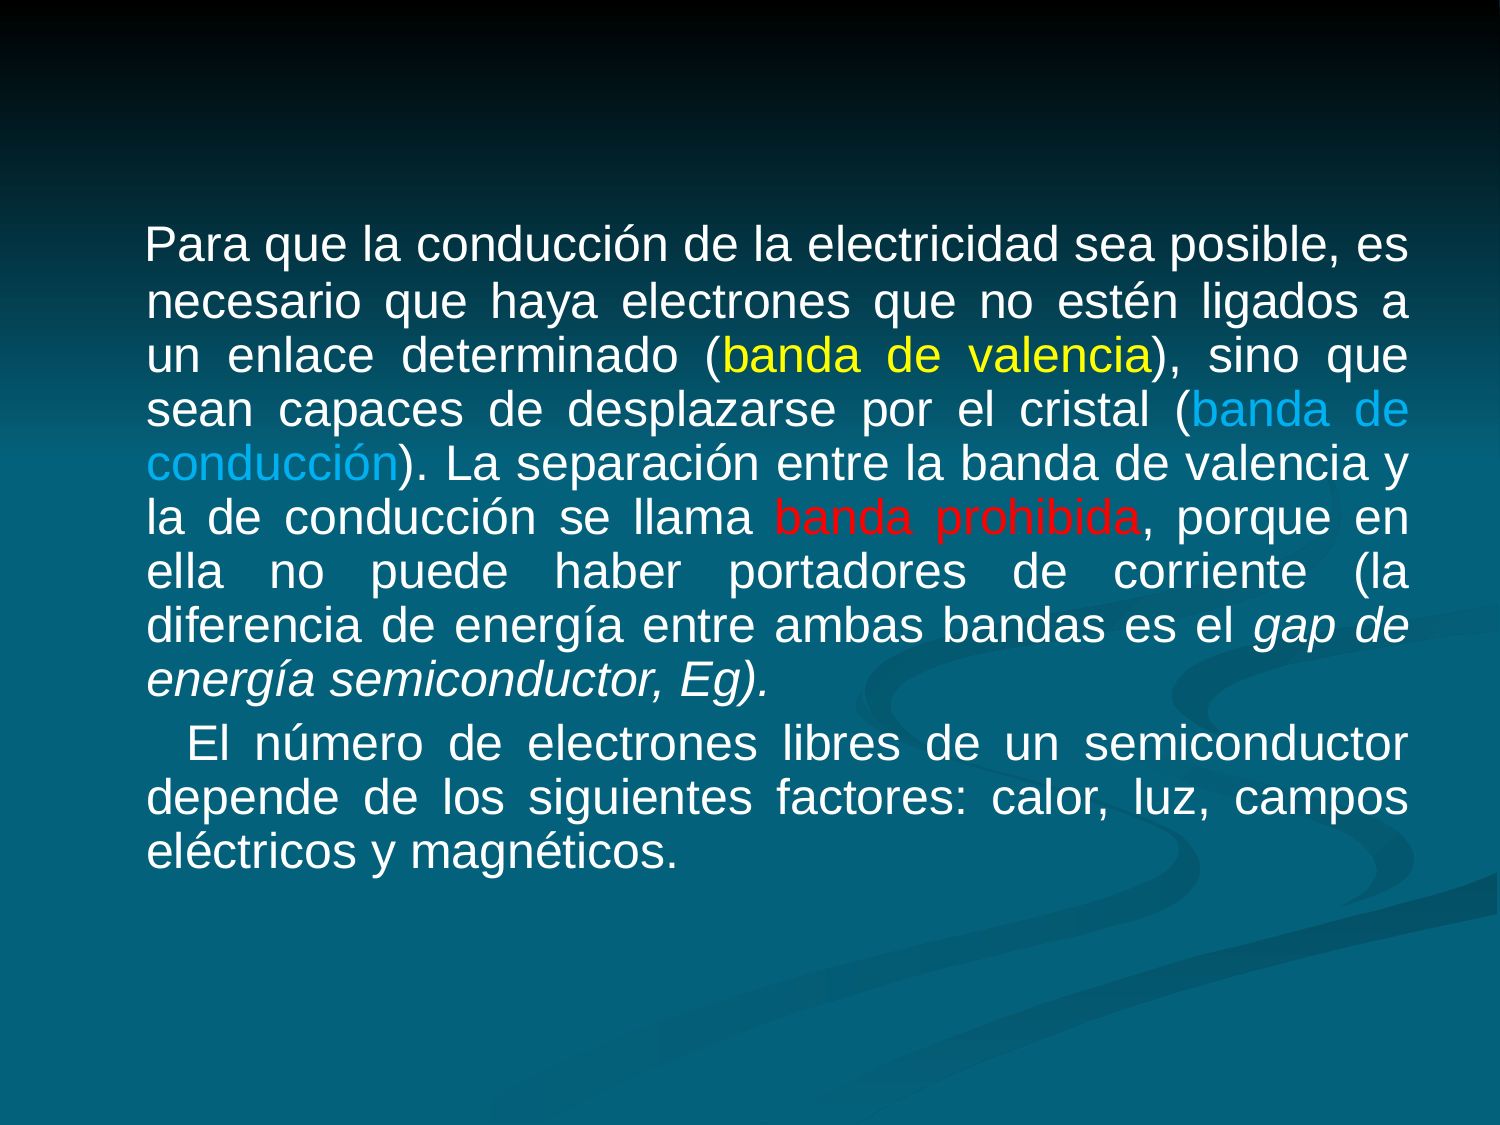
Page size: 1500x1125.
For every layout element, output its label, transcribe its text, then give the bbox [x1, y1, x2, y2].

list Para que la conducción de la electricidad sea posible, es necesario que haya electrones que no estén ligados a un enlace determinado (banda de valencia), sino que sean capaces de desplazarse por el cristal (banda de conducción). La separación entre la banda de valencia y la de conducción se llama banda prohibida, porque en ella no puede haber portadores de corriente (la diferencia de energía entre ambas bandas es el gap de energía semiconductor, Eg). El número de electrones libres de un semiconductor depende de los siguientes factores: calor, luz, campos eléctricos y magnéticos. [74, 196, 1426, 940]
